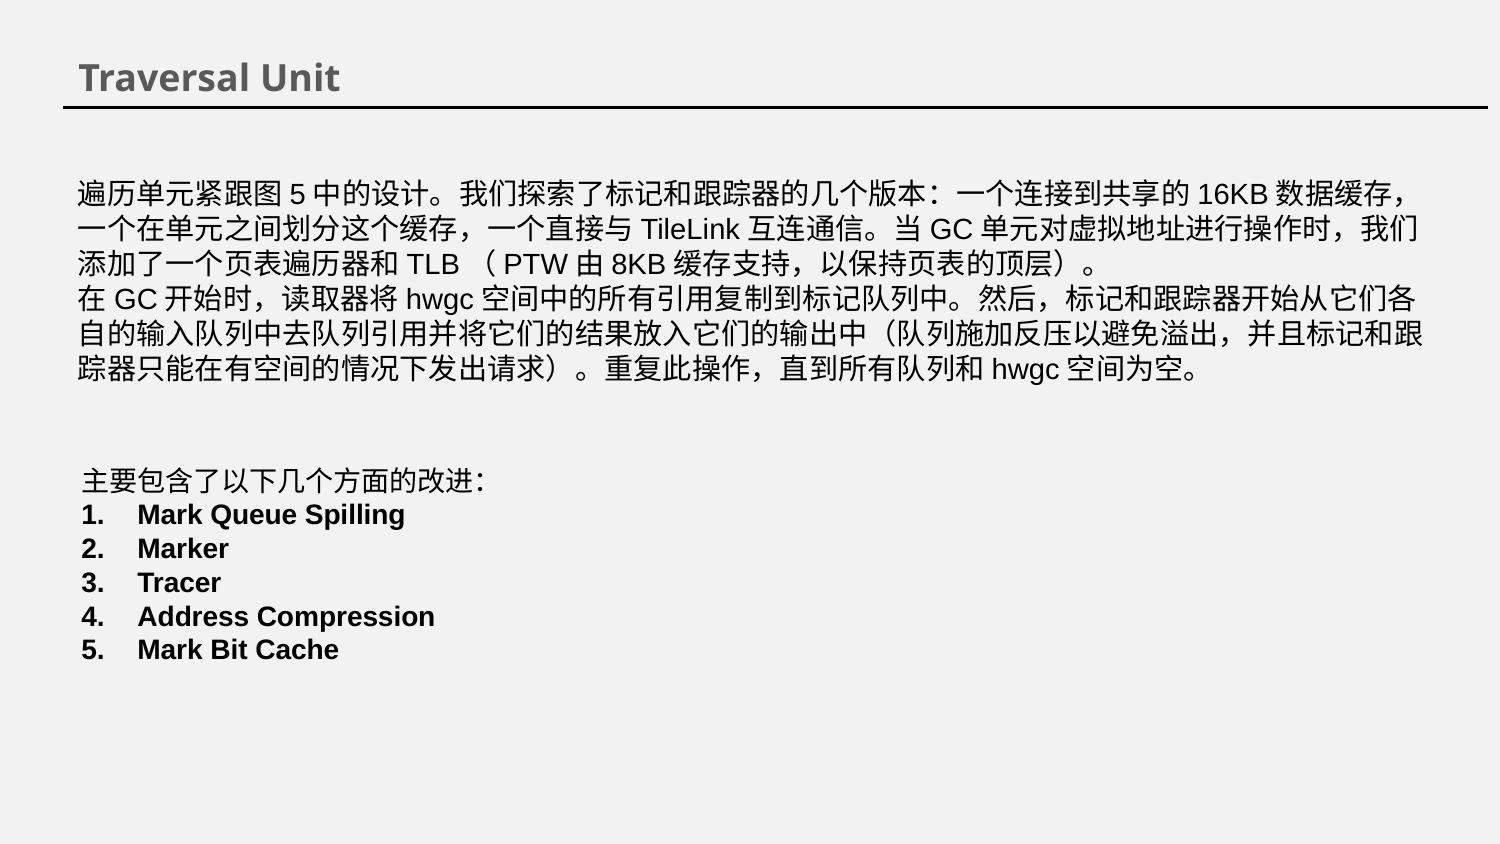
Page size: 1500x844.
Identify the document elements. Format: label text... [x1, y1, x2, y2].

text_box Traversal Unit [63, 46, 1500, 152]
text_box 主要包含了以下几个方面的改进： Mark Queue Spilling Marker Tracer Address Compression Mark Bit Cache [66, 455, 517, 707]
text_box 遍历单元紧跟图5中的设计。我们探索了标记和跟踪器的几个版本：一个连接到共享的16KB数据缓存，一个在单元之间划分这个缓存，一个直接与TileLink互连通信。当GC单元对虚拟地址进行操作时，我们添加了一个页表遍历器和TLB（PTW由8KB缓存支持，以保持页表的顶层）。 在GC开始时，读取器将hwgc空间中的所有引用复制到标记队列中。然后，标记和跟踪器开始从它们各自的输入队列中去队列引用并将它们的结果放入它们的输出中（队列施加反压以避免溢出，并且标记和跟踪器只能在有空间的情况下发出请求）。重复此操作，直到所有队列和hwgc空间为空。 [63, 167, 1455, 393]
